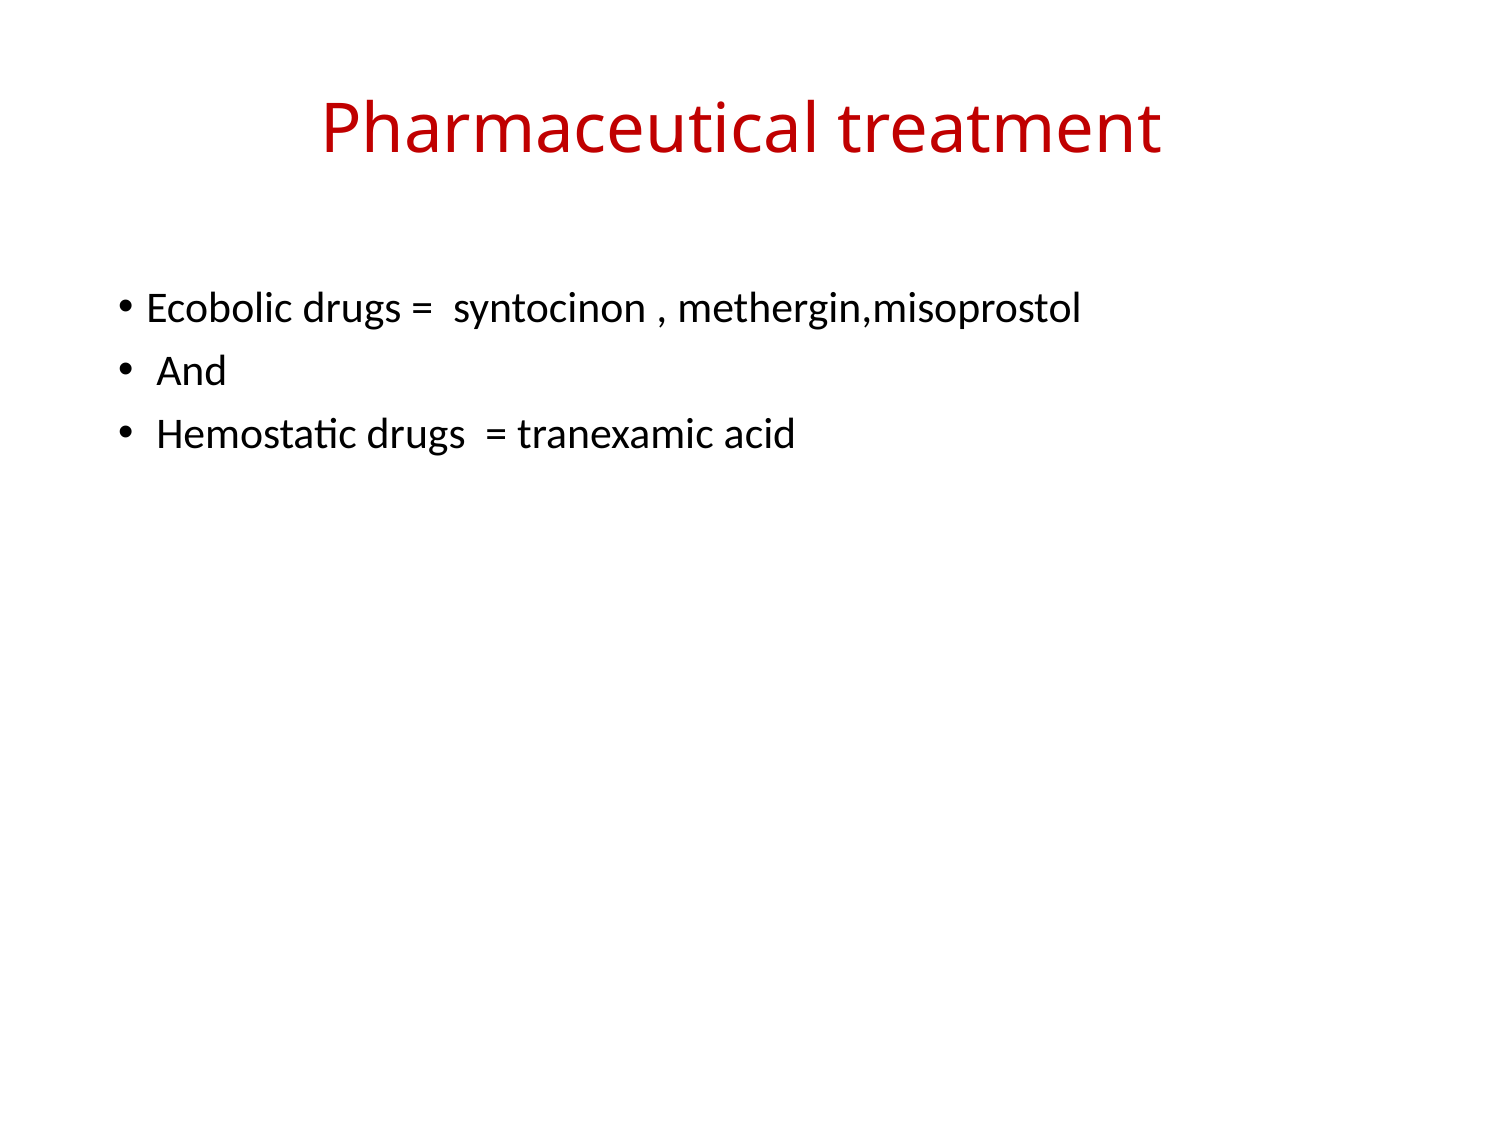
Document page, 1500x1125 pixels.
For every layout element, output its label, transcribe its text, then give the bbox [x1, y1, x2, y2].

list Ecobolic drugs = syntocinon , methergin,misoprostol And Hemostatic drugs = tranexamic acid [103, 277, 1397, 1014]
title Pharmaceutical treatment [103, 59, 1397, 200]
